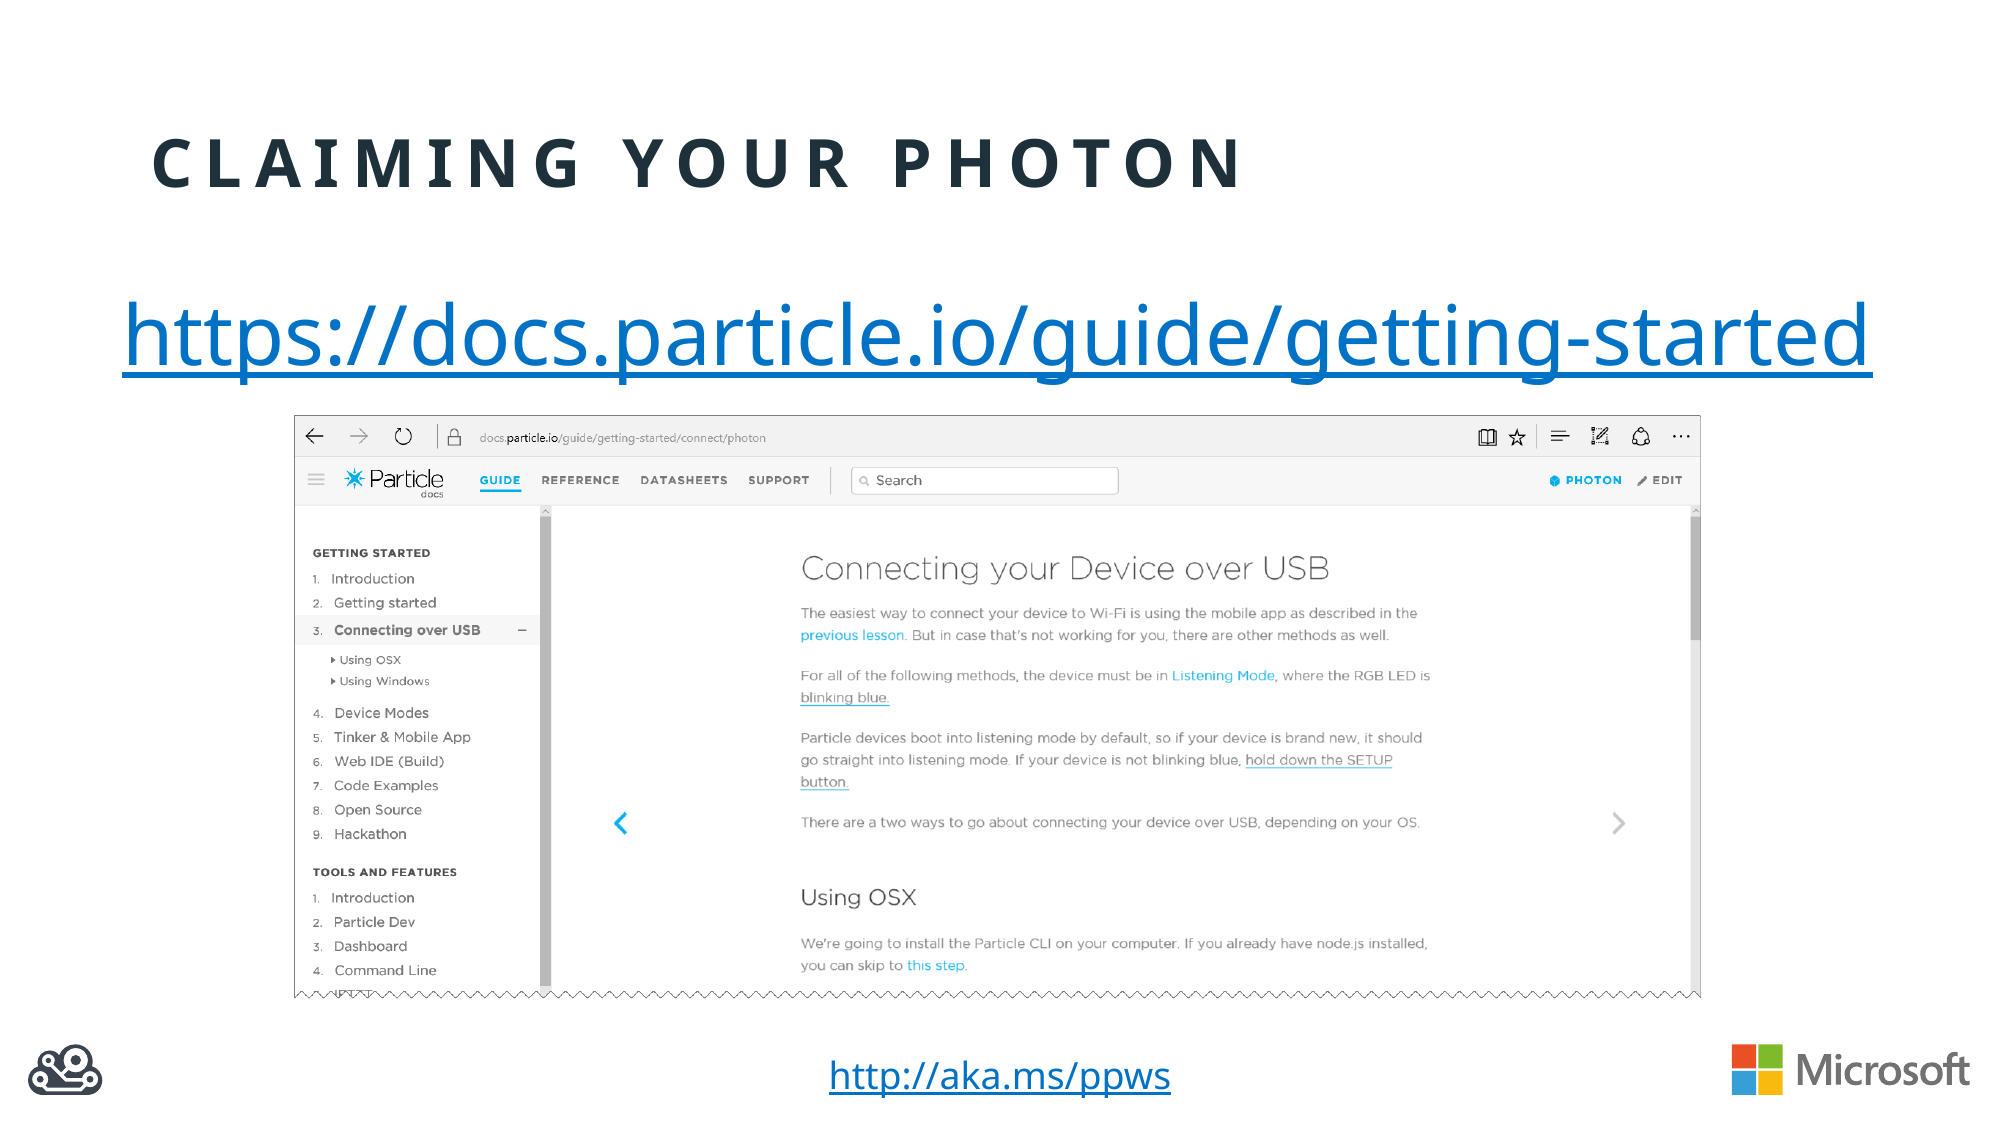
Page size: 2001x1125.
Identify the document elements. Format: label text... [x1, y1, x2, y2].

text_box https://docs.particle.io/guide/getting-started [39, 274, 1956, 403]
title Claiming your Photon [135, 57, 1860, 274]
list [294, 415, 1701, 999]
